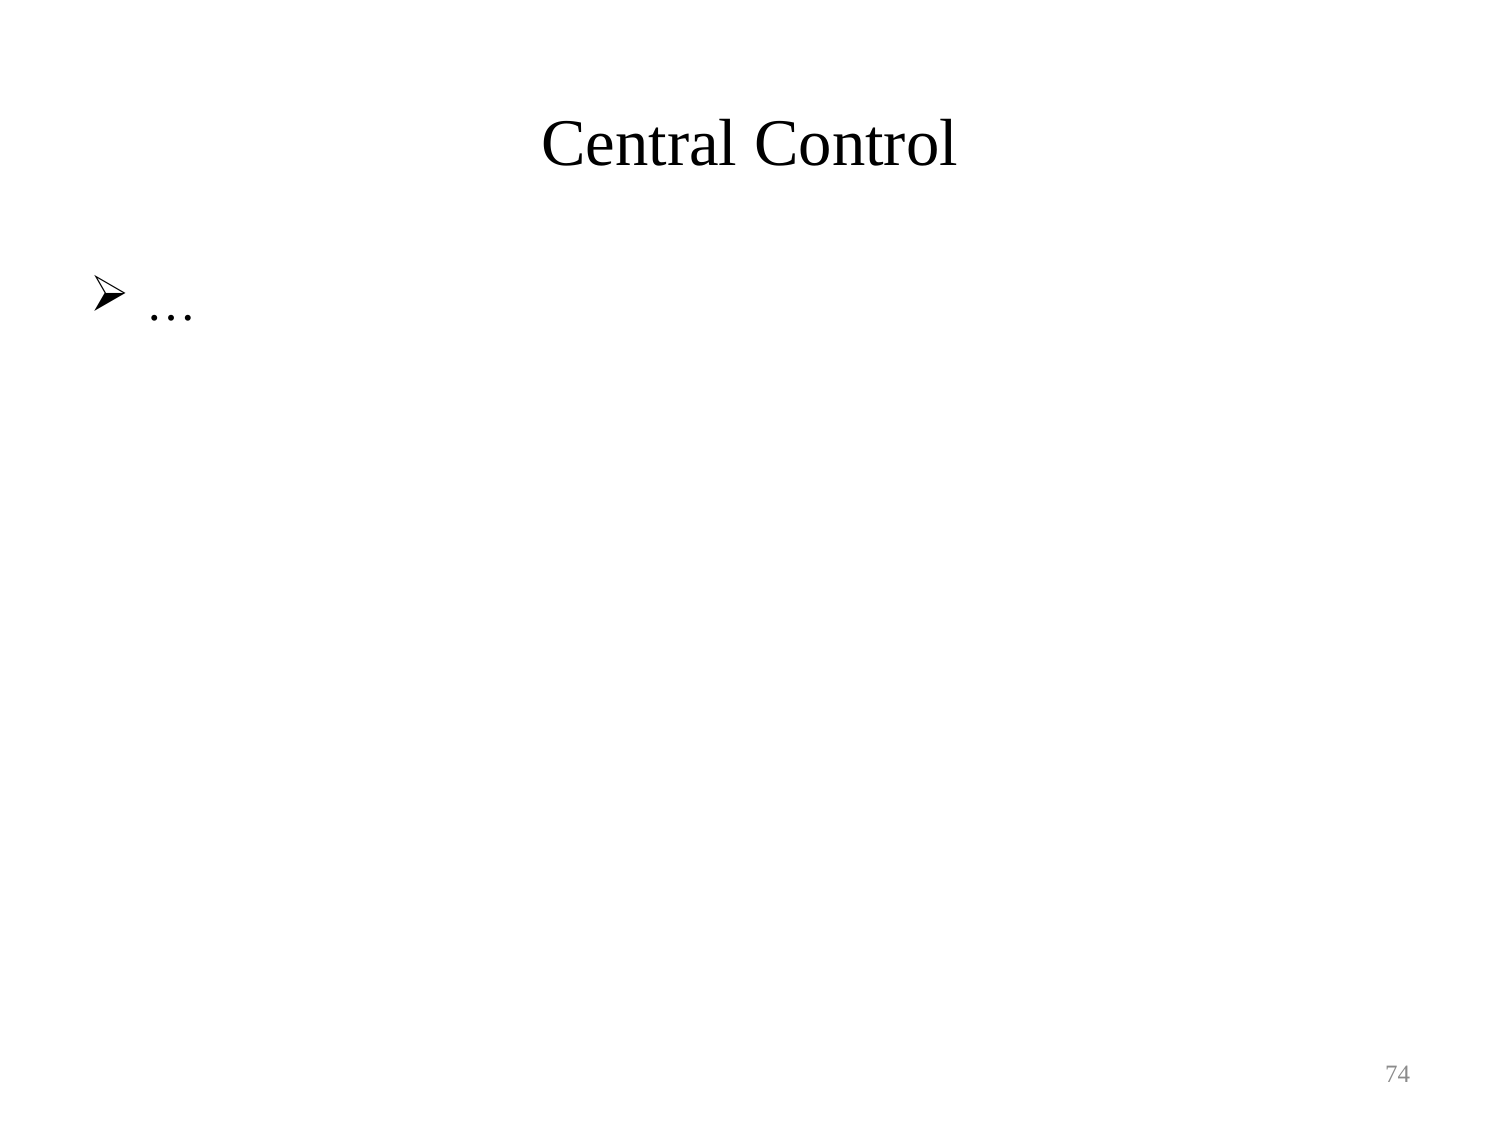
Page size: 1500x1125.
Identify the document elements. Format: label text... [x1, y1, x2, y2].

slide_number 74 [1074, 1042, 1425, 1103]
list … [75, 262, 1425, 1005]
title Central Control [75, 45, 1425, 233]
